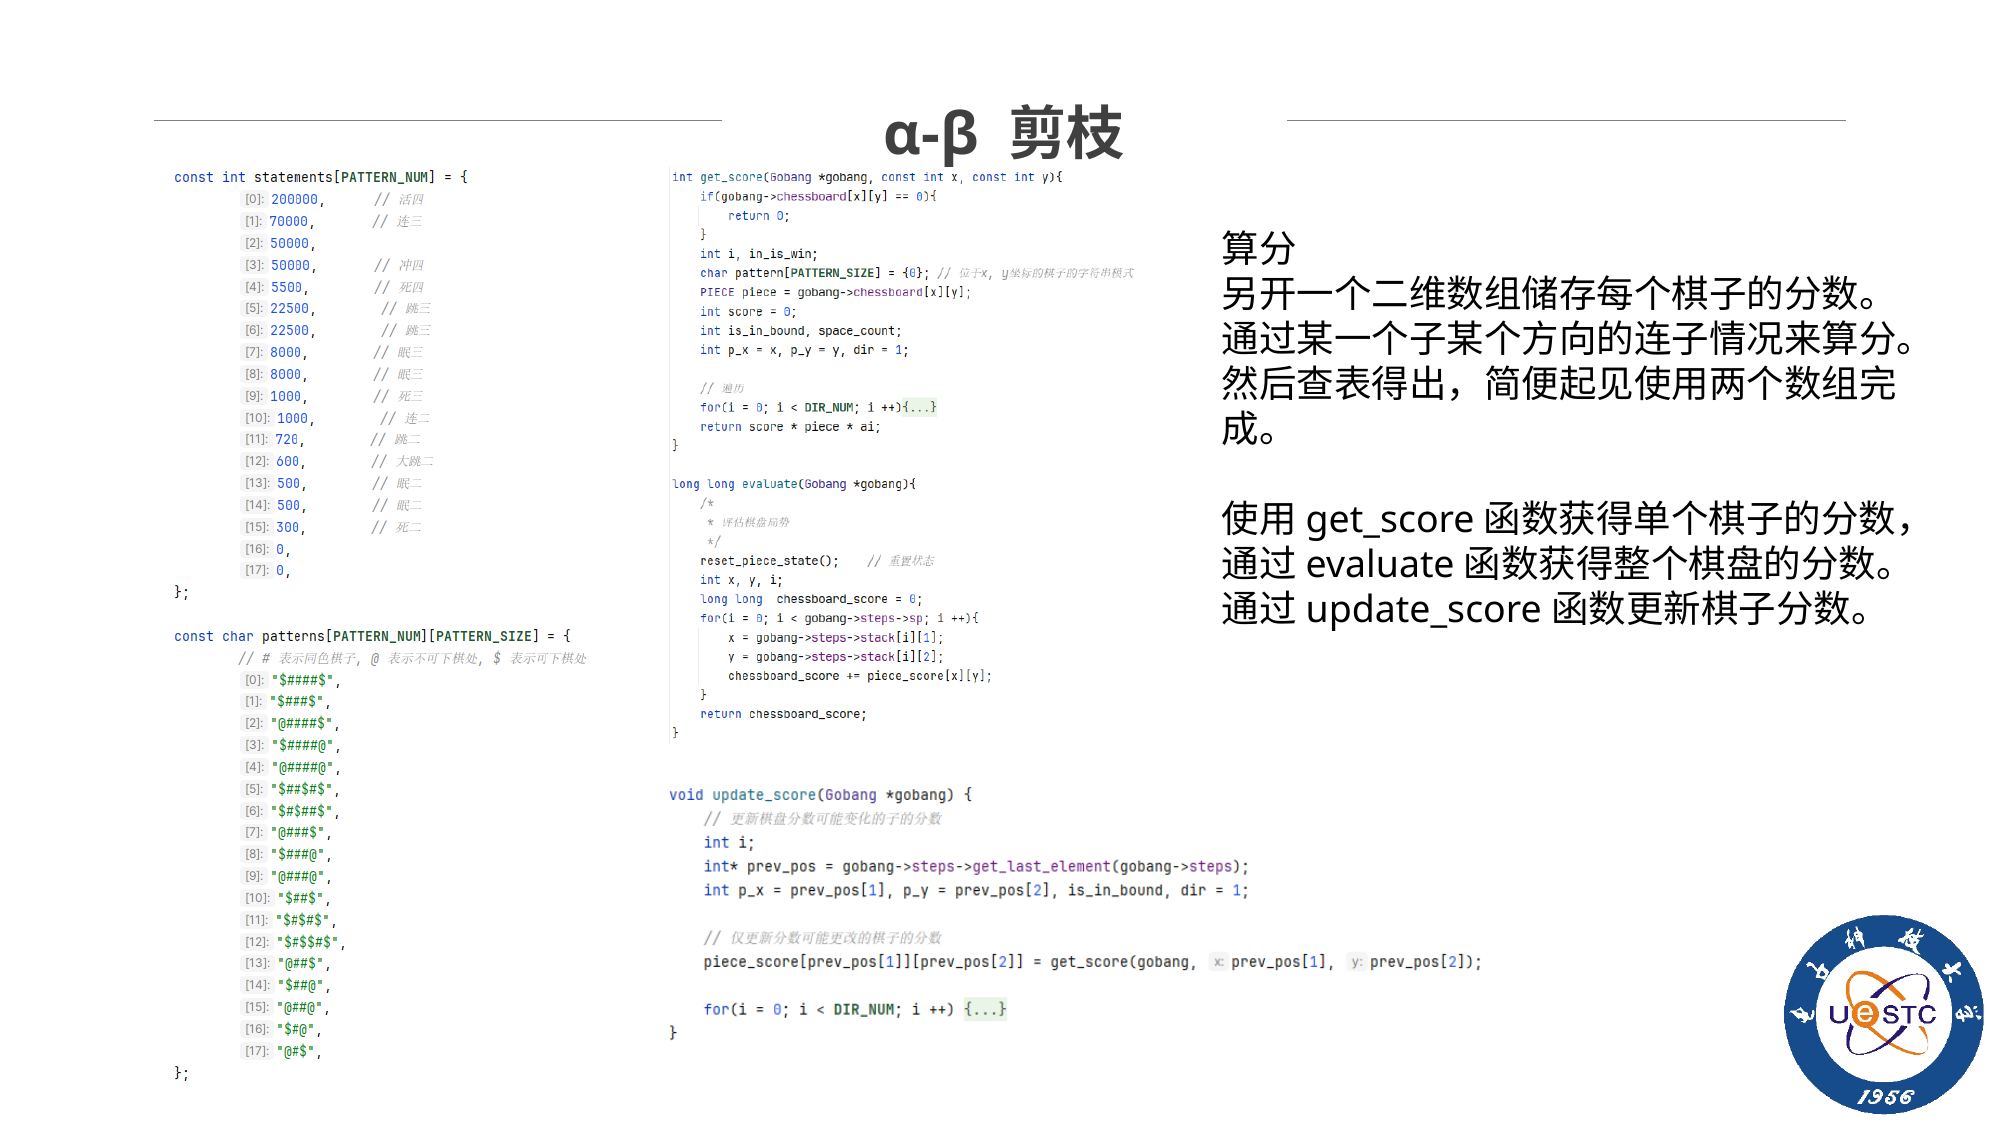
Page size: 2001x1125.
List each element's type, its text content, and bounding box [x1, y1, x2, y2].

picture [171, 167, 1511, 1089]
picture [1773, 903, 1997, 1125]
text_box 算分 另开一个二维数组储存每个棋子的分数。 通过某一个子某个方向的连子情况来算分。 然后查表得出，简便起见使用两个数组完成。 使用get_score函数获得单个棋子的分数，通过evaluate函数获得整个棋盘的分数。 通过update_score函数更新棋子分数。 [1206, 217, 1927, 637]
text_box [153, 74, 1847, 171]
